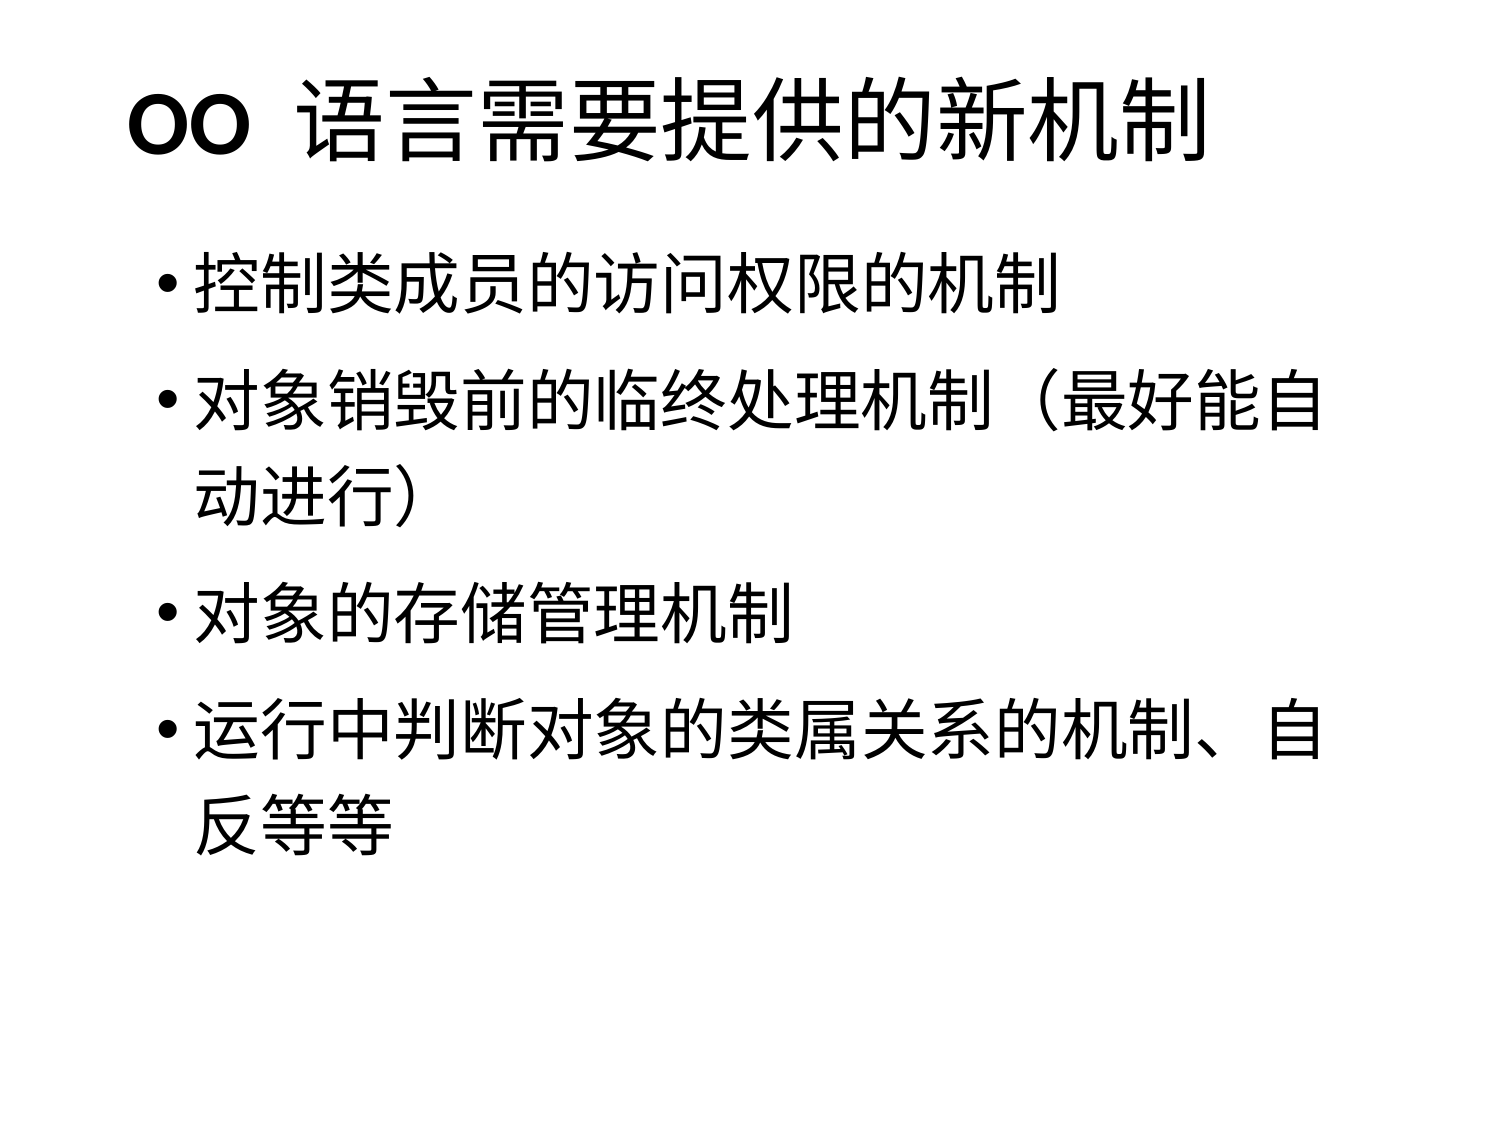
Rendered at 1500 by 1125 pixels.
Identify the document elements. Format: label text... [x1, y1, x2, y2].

list 控制类成员的访问权限的机制 对象销毁前的临终处理机制（最好能自动进行） 对象的存储管理机制 运行中判断对象的类属关系的机制、自反等等 [141, 218, 1359, 964]
title OO 语言需要提供的新机制 [112, 31, 1388, 219]
